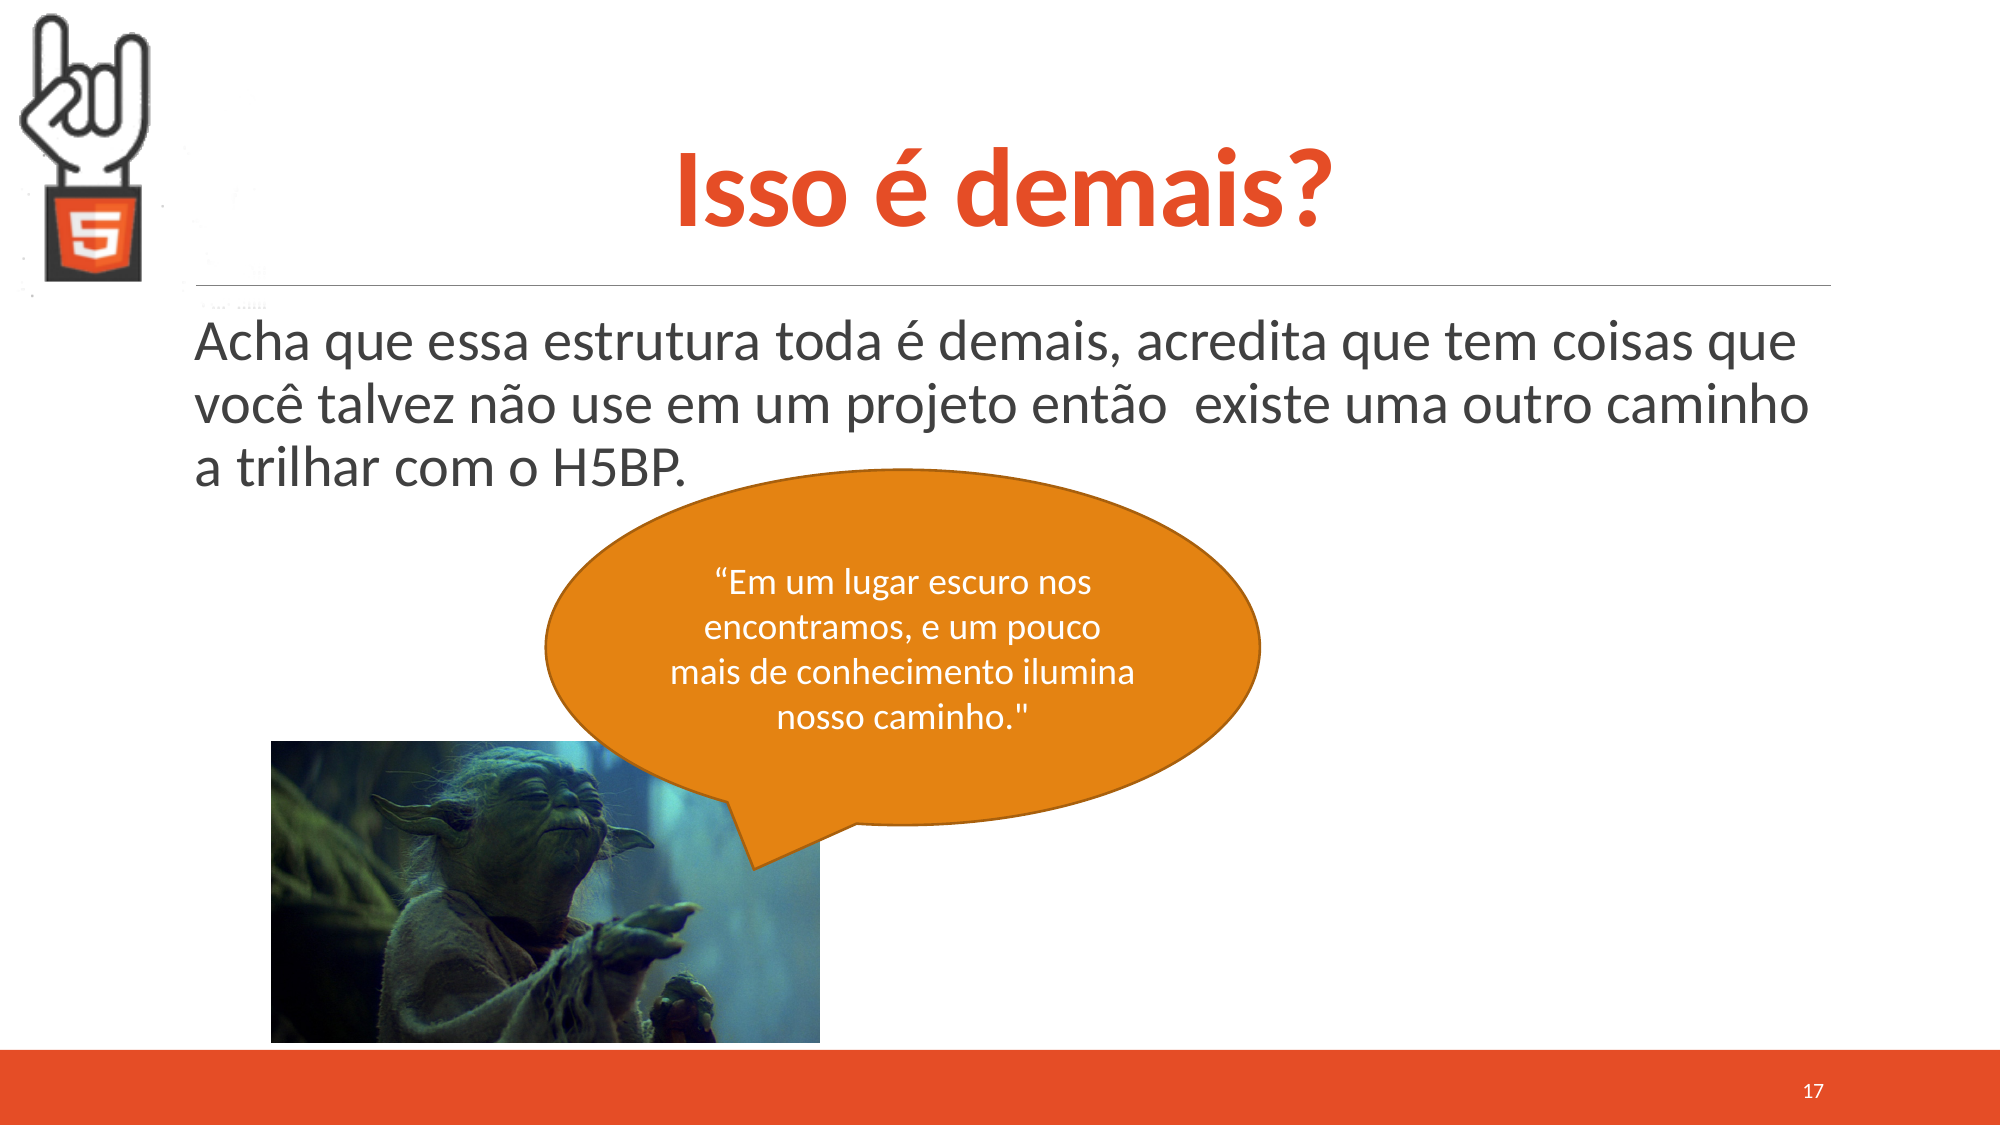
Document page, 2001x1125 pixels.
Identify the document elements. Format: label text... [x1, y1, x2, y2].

title Isso é demais? [655, 53, 1354, 257]
text_box “Em um lugar escuro nos encontramos, e um pouco mais de conhecimento ilumina nosso caminho." [544, 468, 1262, 838]
picture [271, 741, 821, 1044]
picture [0, 0, 269, 309]
slide_number 17 [1624, 1059, 1840, 1120]
list Acha que essa estrutura toda é demais, acredita que tem coisas que você talvez não use em um projeto então existe uma outro caminho a trilhar com o H5BP. [179, 302, 1830, 963]
